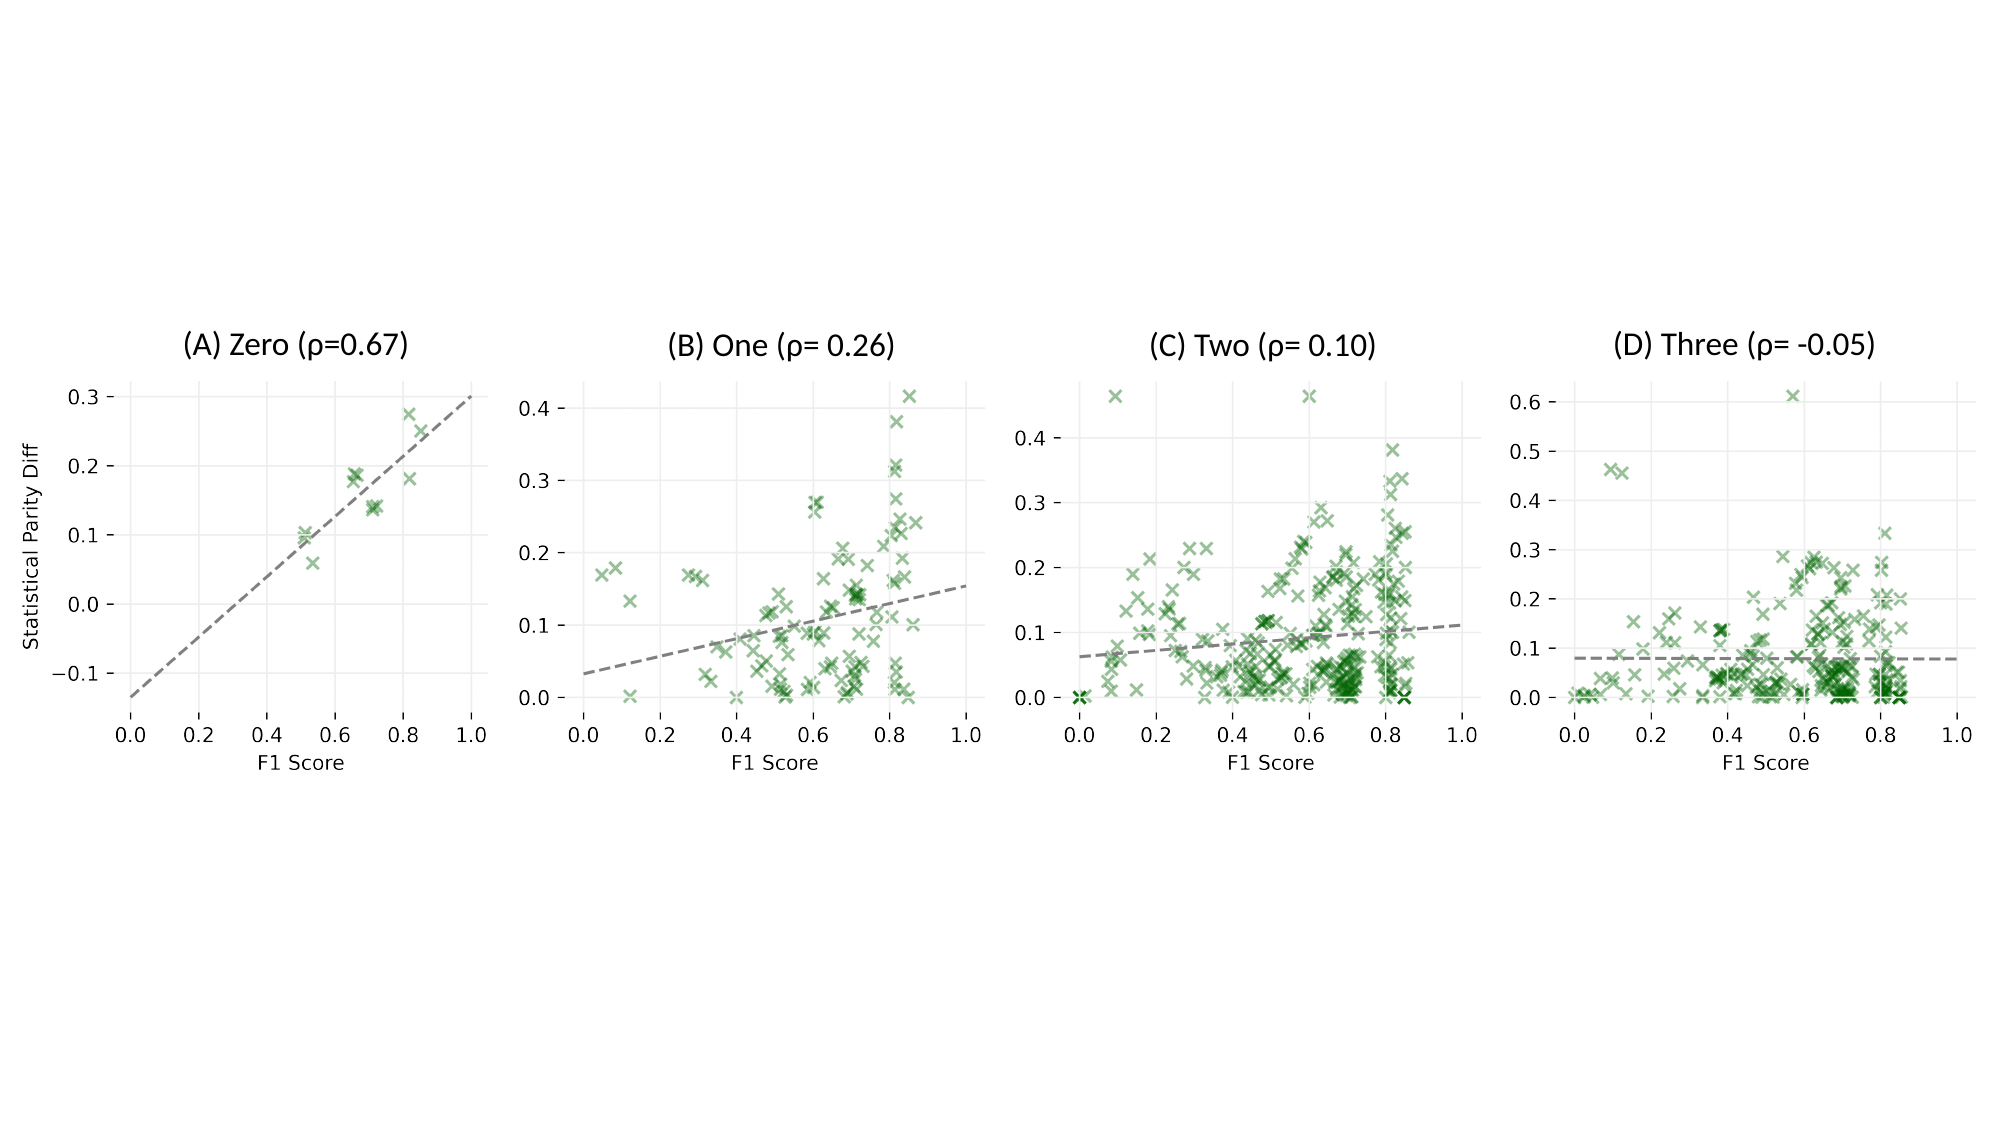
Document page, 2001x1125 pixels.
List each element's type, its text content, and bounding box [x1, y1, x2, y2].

text_box (C) Two (ρ= 0.10) [1134, 315, 1441, 359]
picture [0, 359, 1998, 797]
text_box (D) Three (ρ= -0.05) [1598, 314, 1905, 359]
text_box (A) Zero (ρ=0.67) [167, 314, 475, 359]
text_box (B) One (ρ= 0.26) [652, 315, 959, 359]
